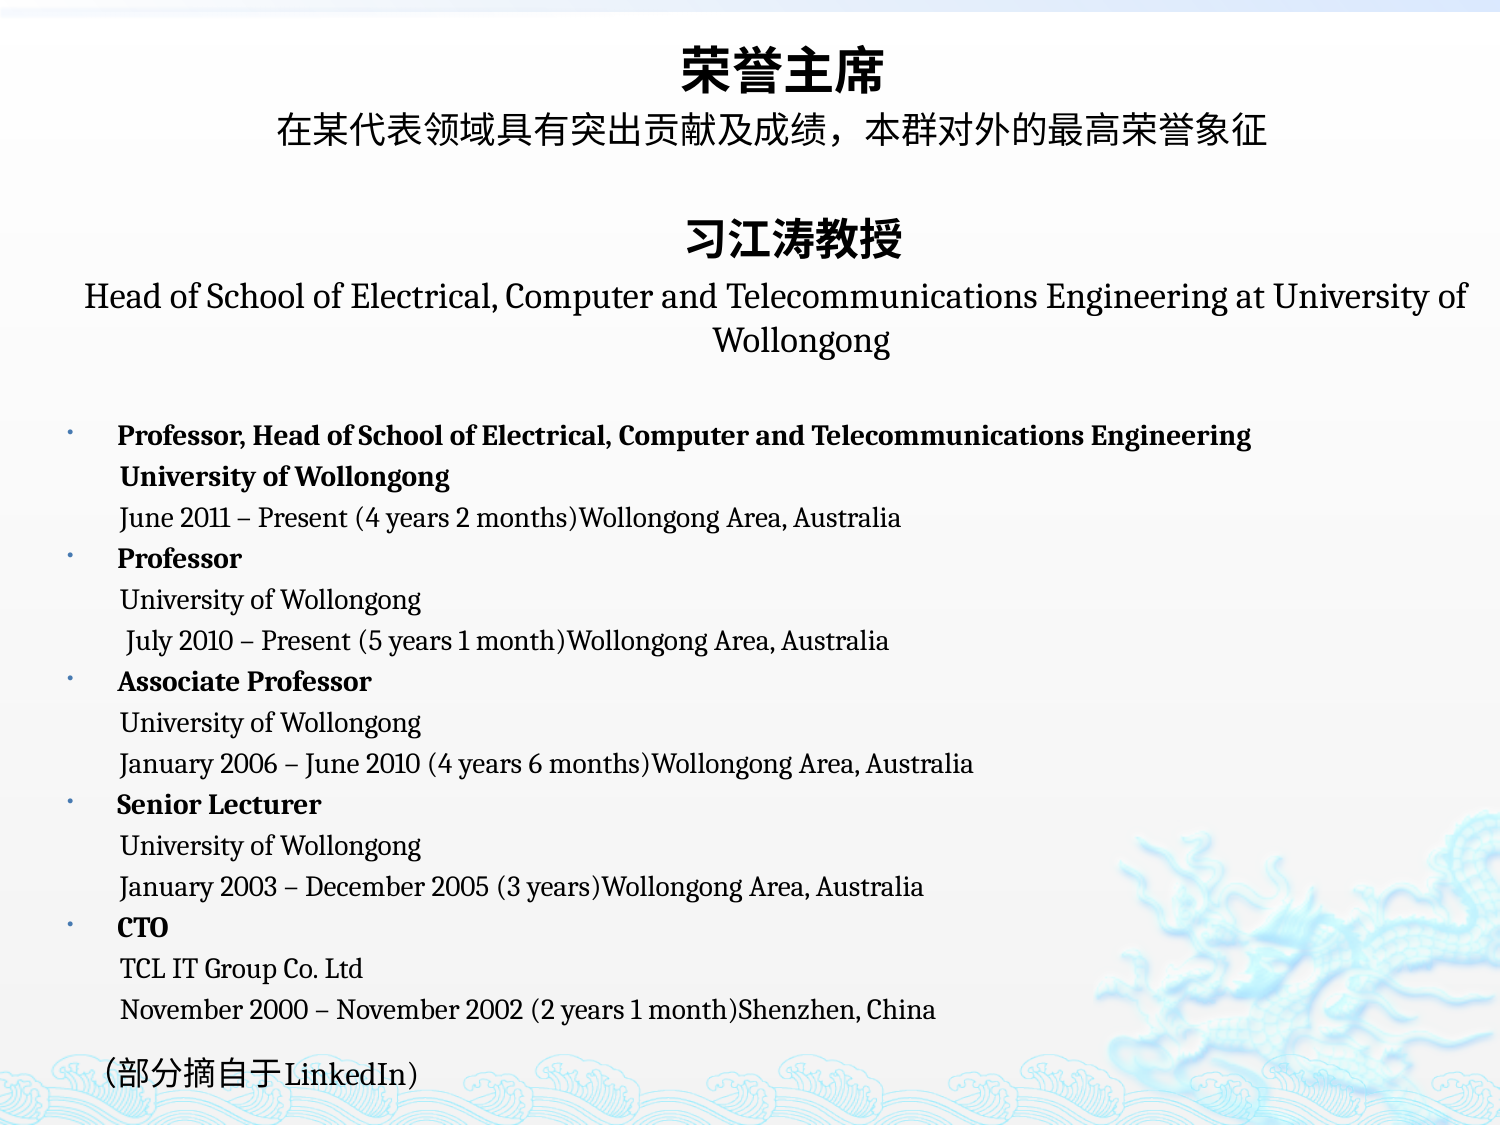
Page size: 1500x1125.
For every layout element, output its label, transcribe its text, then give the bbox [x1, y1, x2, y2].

list 荣誉主席 在某代表领域具有突出贡献及成绩，本群对外的最高荣誉象征 习江涛教授 Head of School of Electrical, Computer and Telecommunications Engineering at University of Wollongong Professor, Head of School of Electrical, Computer and Telecommunications Engineering University of Wollongong June 2011 – Present (4 years 2 months)Wollongong Area, Australia Professor University of Wollongong July 2010 – Present (5 years 1 month)Wollongong Area, Australia Associate Professor University of Wollongong January 2006 – June 2010 (4 years 6 months)Wollongong Area, Australia Senior Lecturer University of Wollongong January 2003 – December 2005 (3 years)Wollongong Area, Australia CTO TCL IT Group Co. Ltd November 2000 – November 2002 (2 years 1 month)Shenzhen, China （部分摘自于LinkedIn) [53, 30, 1500, 1125]
